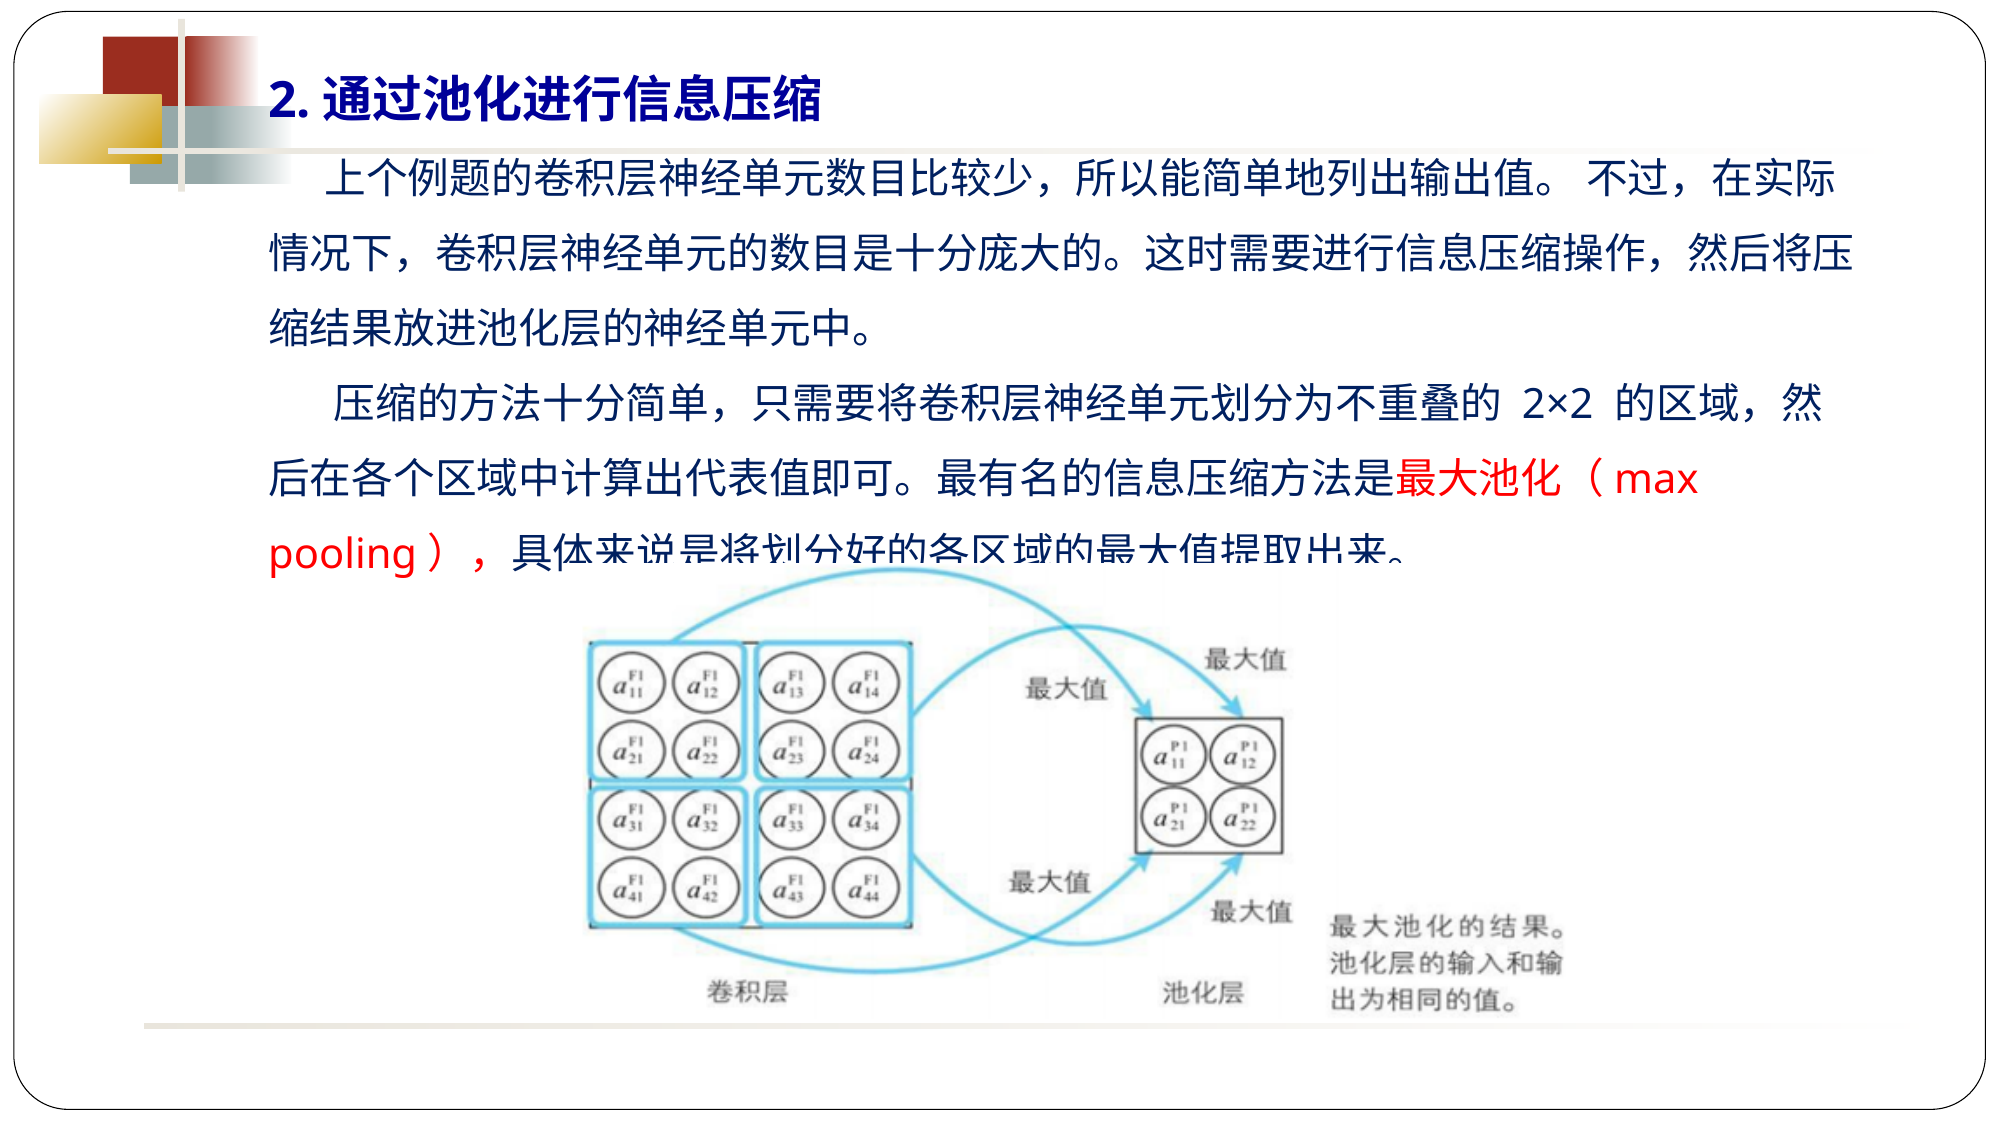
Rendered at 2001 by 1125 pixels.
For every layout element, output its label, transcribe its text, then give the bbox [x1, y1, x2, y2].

picture [563, 563, 1574, 1021]
text_box [0, 0, 253, 48]
text_box 2.通过池化进行信息压缩 上个例题的卷积层神经单元数目比较少，所以能简单地列出输出值。 不过，在实际情况下，卷积层神经单元的数目是十分庞大的。这时需要进行信息压缩操作，然后将压缩结果放进池化层的神经单元中。 压缩的方法十分简单，只需要将卷积层神经单元划分为不重叠的 2×2 的区域，然后在各个区域中计算出代表值即可。最有名的信息压缩方法是最大池化（max pooling），具体来说是将划分好的各区域的最大值提取出来。 [253, 0, 1878, 585]
